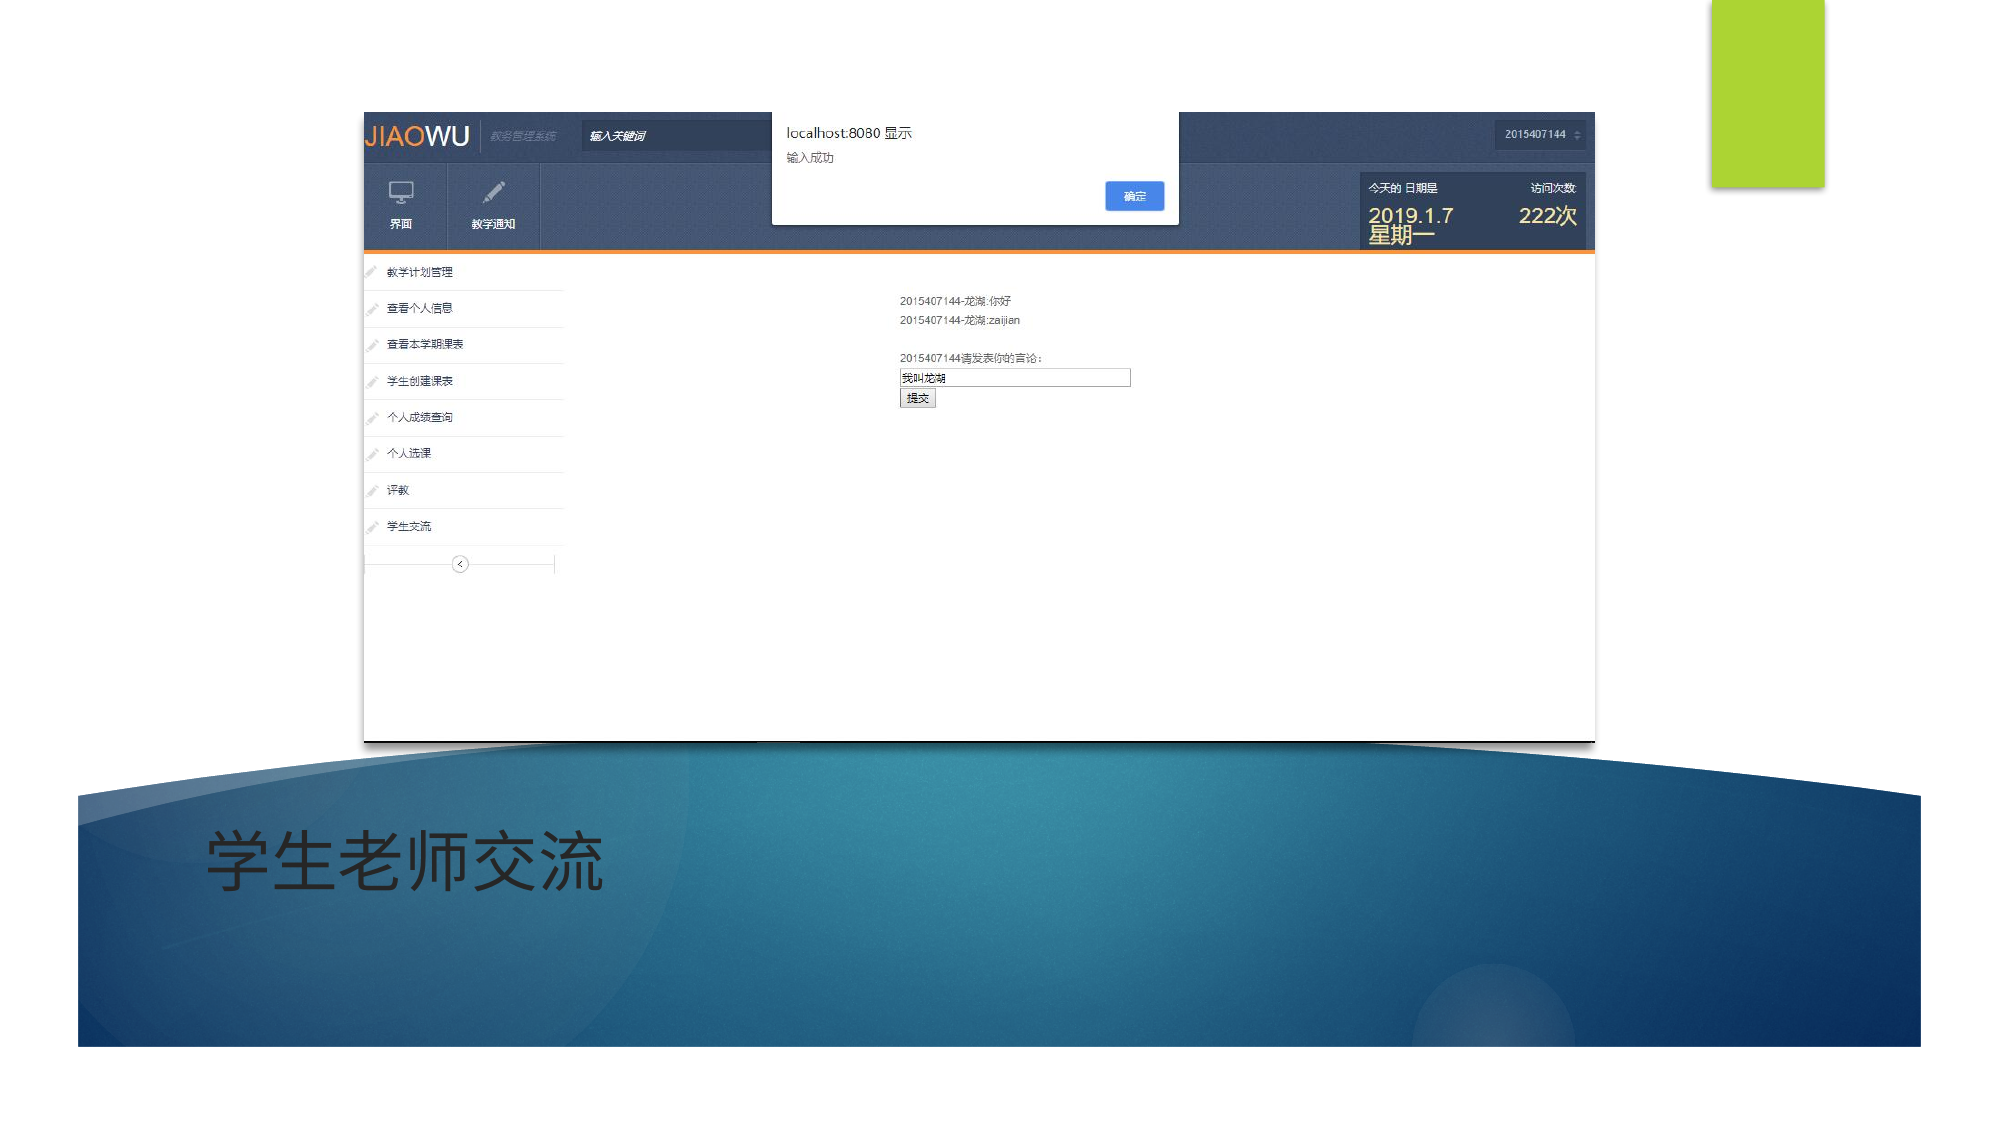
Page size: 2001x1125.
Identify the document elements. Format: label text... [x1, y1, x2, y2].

picture [364, 112, 1595, 744]
title 学生老师交流 [189, 814, 1638, 908]
